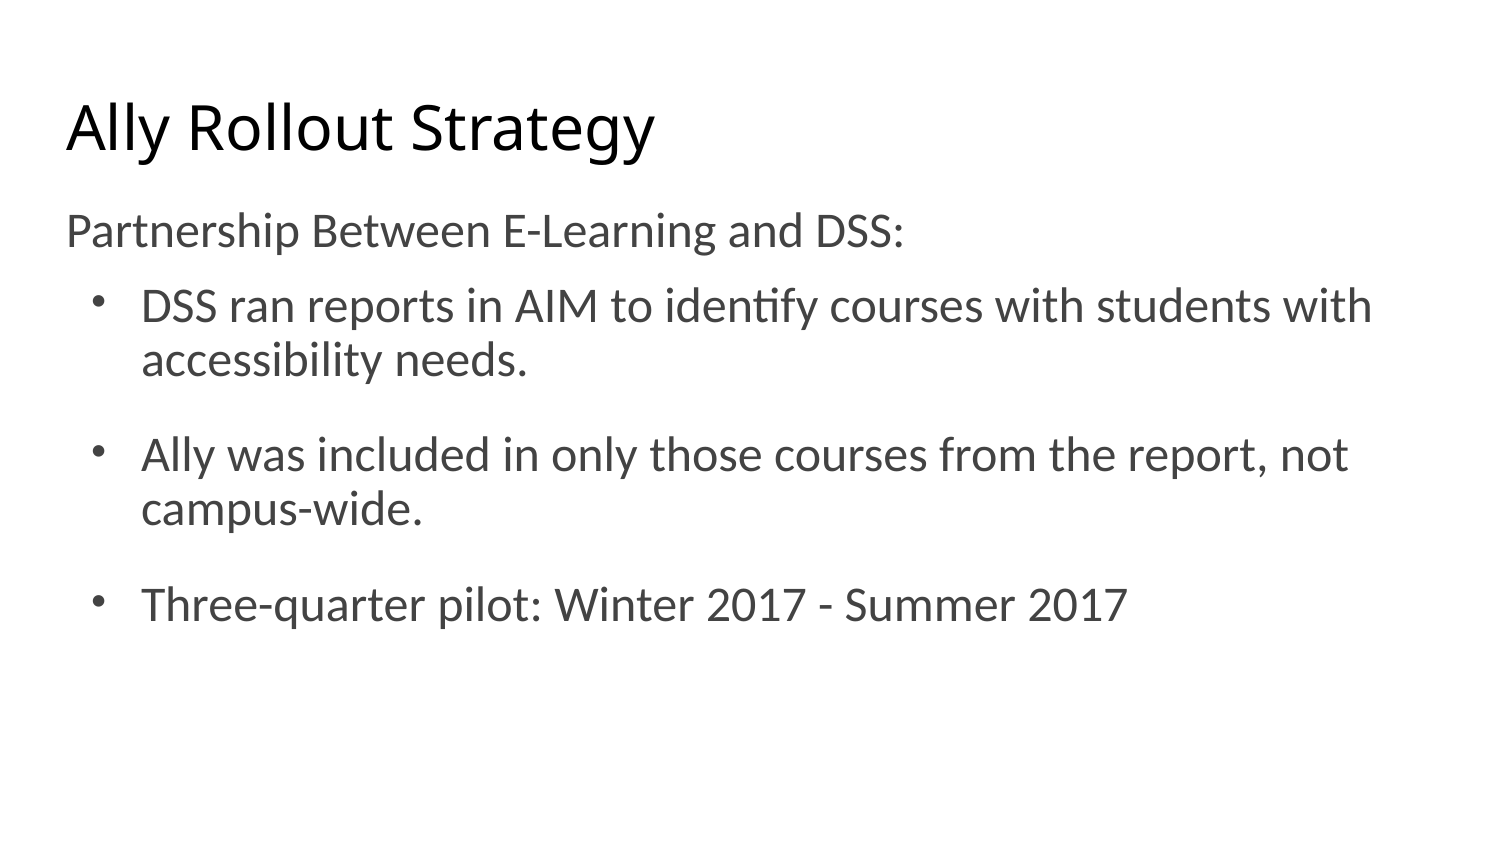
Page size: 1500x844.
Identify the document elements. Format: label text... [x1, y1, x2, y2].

list Partnership Between E-Learning and DSS: DSS ran reports in AIM to identify courses with students with accessibility needs. Ally was included in only those courses from the report, not campus-wide. Three-quarter pilot: Winter 2017 - Summer 2017 [51, 189, 1449, 750]
title Ally Rollout Strategy [51, 72, 1449, 167]
